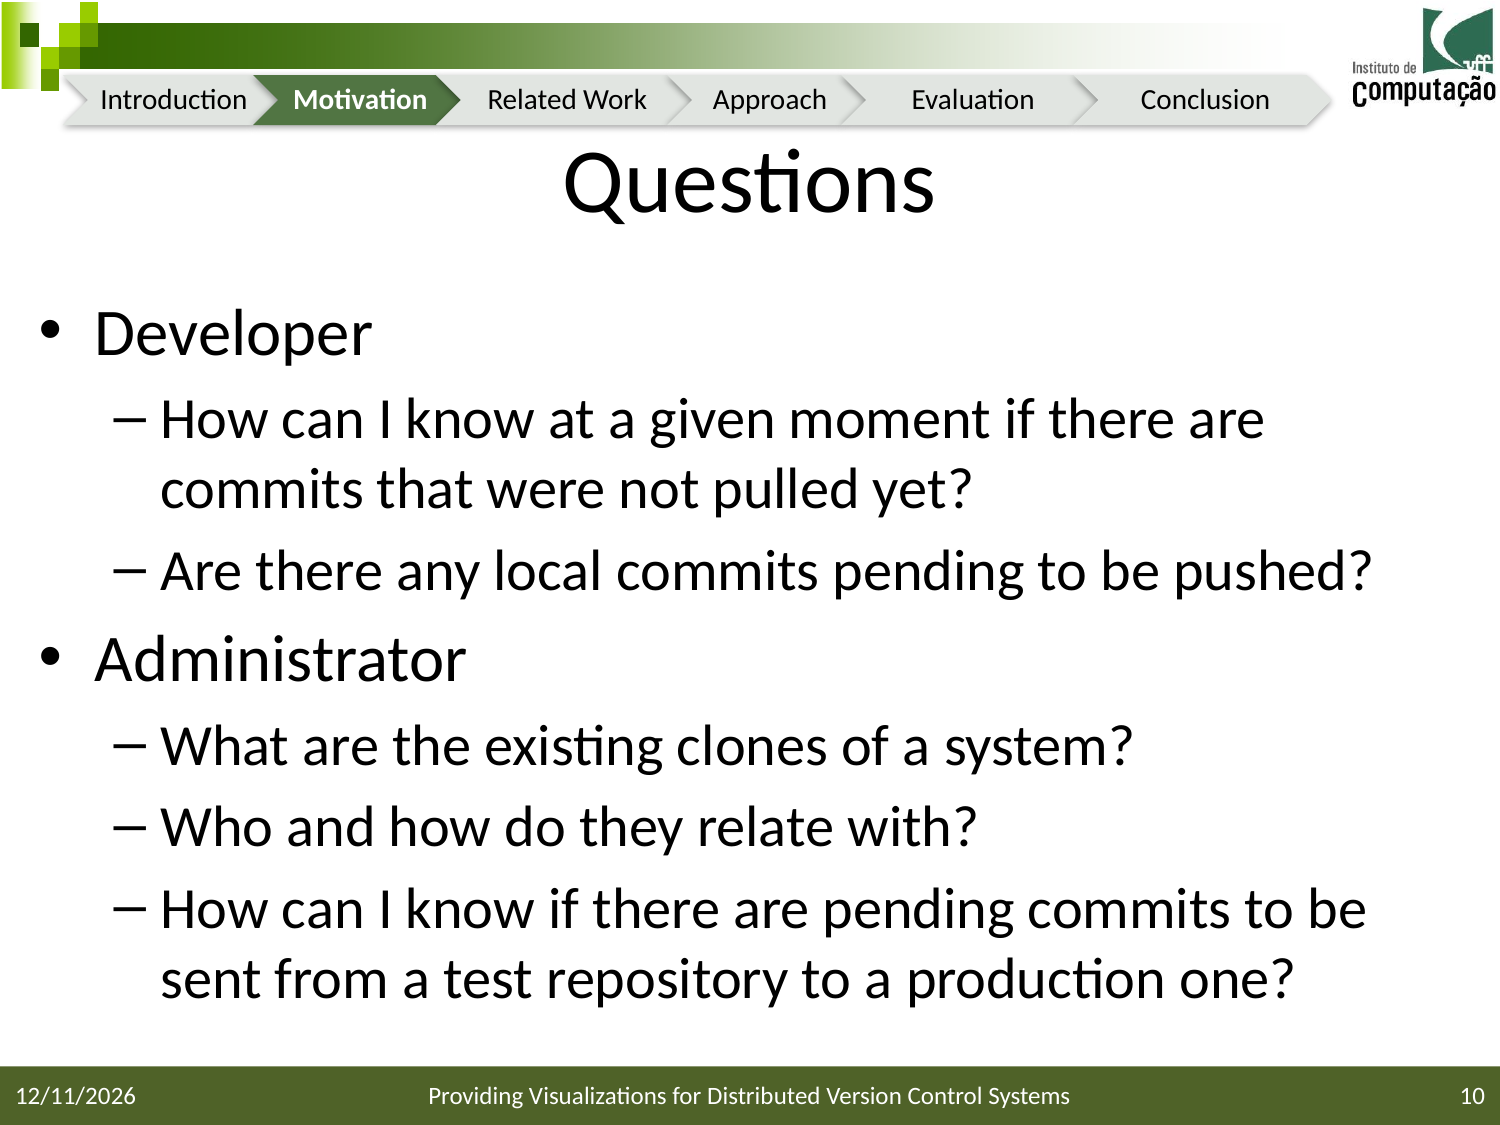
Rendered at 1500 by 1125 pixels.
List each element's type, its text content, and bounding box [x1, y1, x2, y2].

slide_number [0, 1065, 350, 1125]
slide_number 10 [1149, 1065, 1500, 1125]
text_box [62, 74, 1333, 126]
footer Providing Visualizations for Distributed Version Control Systems [362, 1065, 1138, 1125]
title Questions [23, 82, 1477, 270]
list Developer How can I know at a given moment if there are commits that were not pulled yet? Are there any local commits pending to be pushed? Administrator What are the existing clones of a system? Who and how do they relate with? How can I know if there are pending commits to be sent from a test repository to a production one? [23, 281, 1477, 1055]
